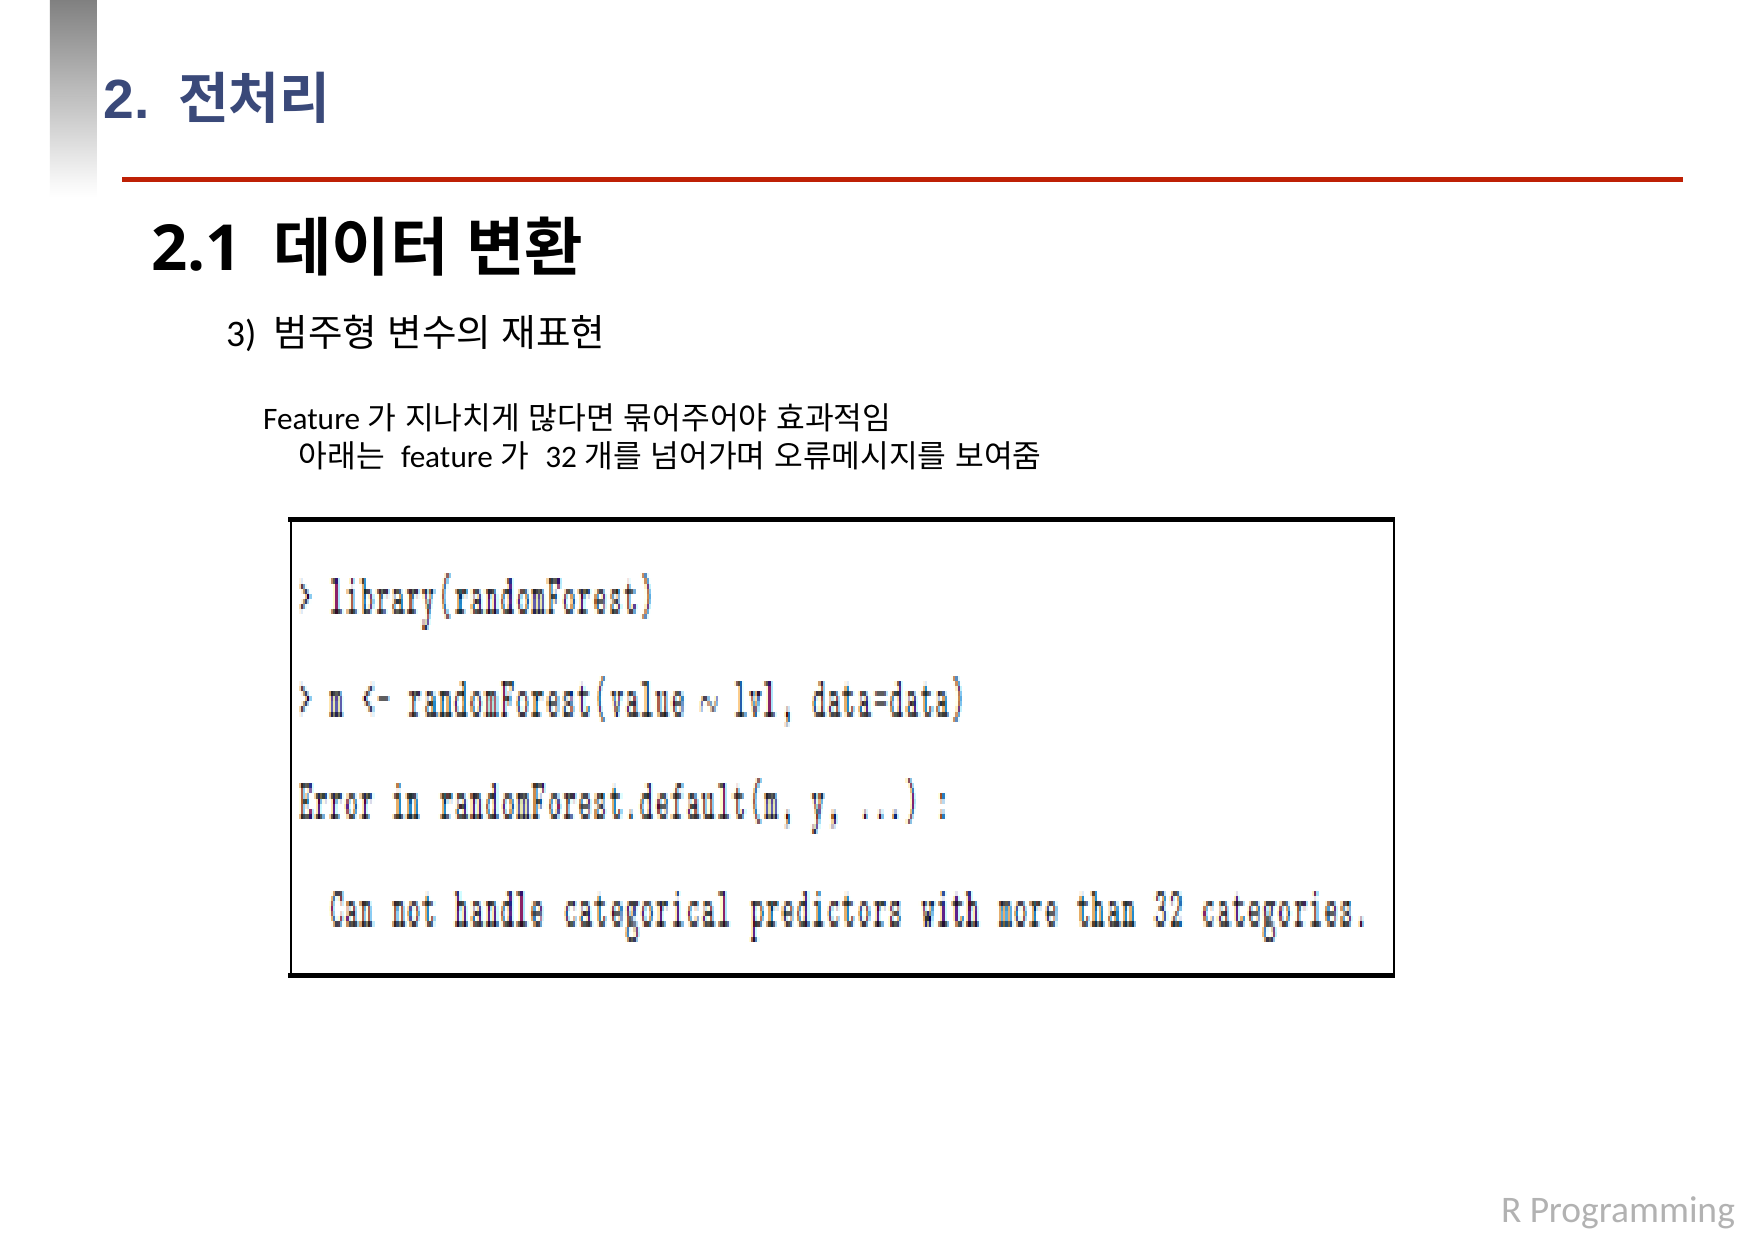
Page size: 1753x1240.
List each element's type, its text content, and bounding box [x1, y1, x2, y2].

slide_number R Programming [1501, 1185, 1753, 1240]
picture [49, 0, 97, 243]
title 2. 전처리 [103, 63, 1649, 163]
list 2.1 데이터 변환 3) 범주형 변수의 재표현 Feature가 지나치게 많다면 묶어주어야 효과적임 아래는 feature가 32개를 넘어가며 오류메시지를 보여줌 [151, 207, 1639, 826]
picture [263, 494, 1425, 1008]
